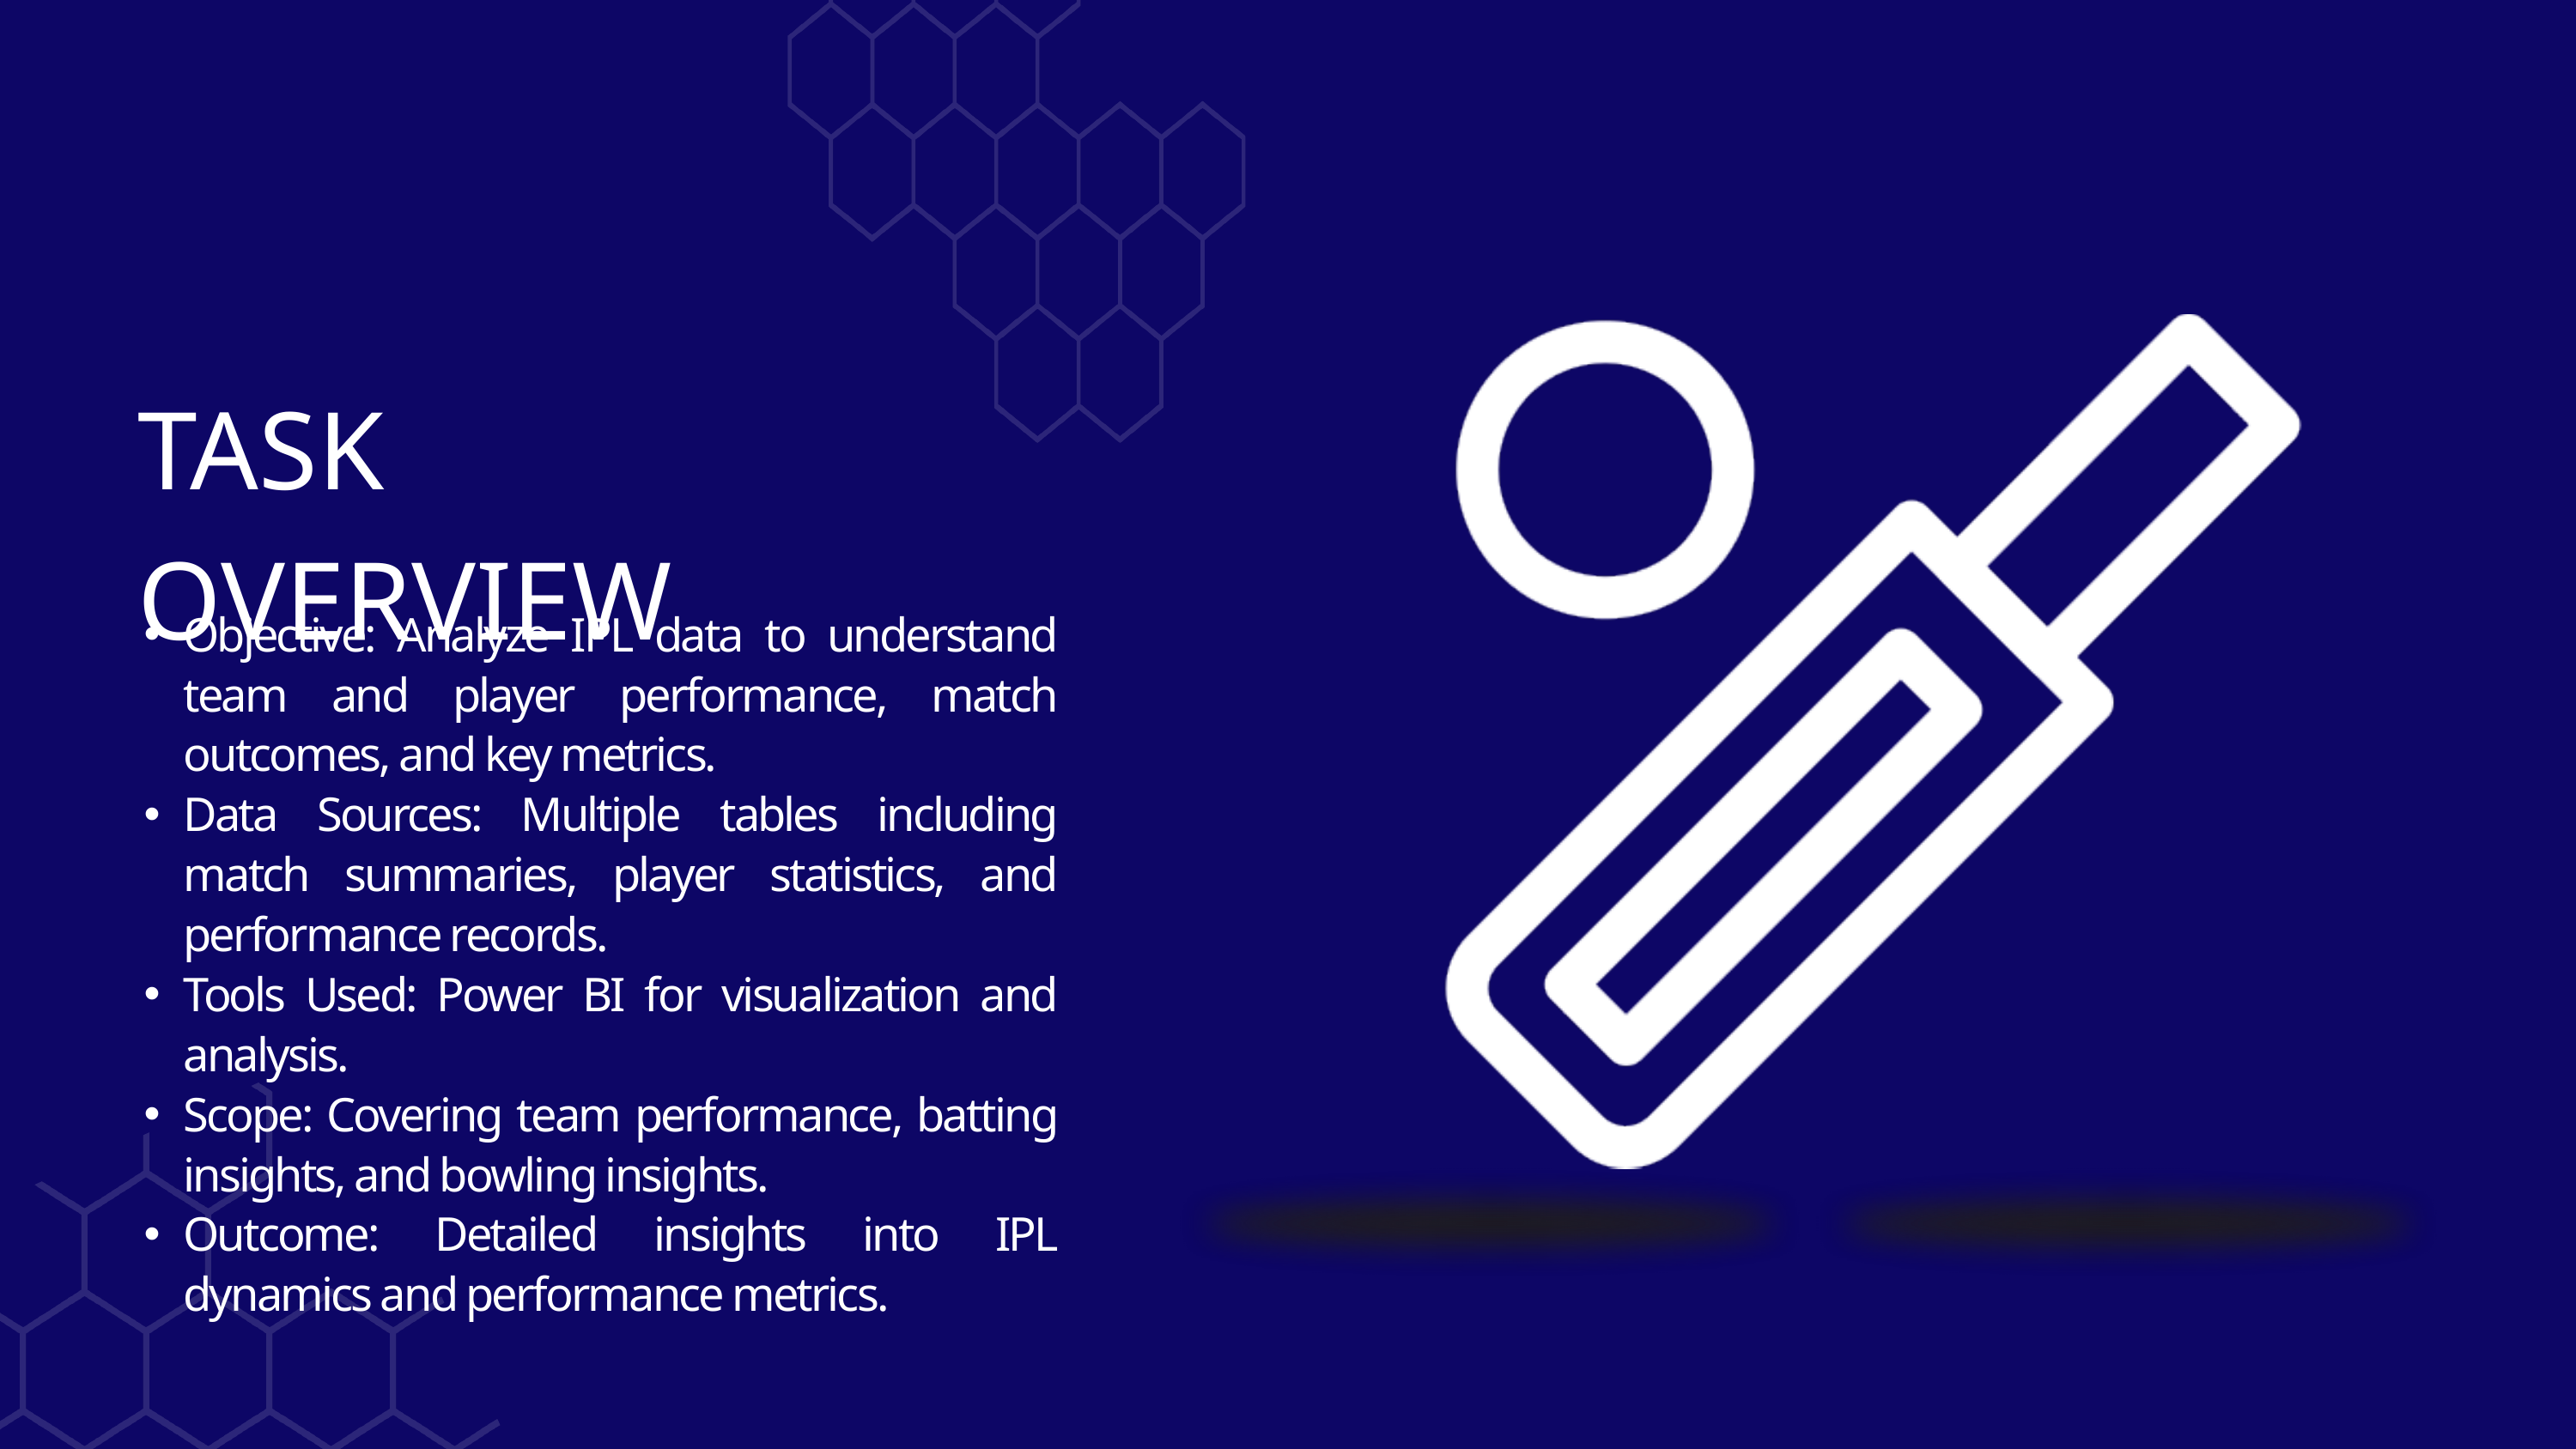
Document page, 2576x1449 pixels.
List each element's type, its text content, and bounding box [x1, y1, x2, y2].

text_box [787, 0, 1246, 443]
text_box [1439, 314, 2302, 1170]
text_box [1816, 1168, 2438, 1277]
text_box [1179, 1168, 1801, 1277]
text_box [0, 1153, 512, 1449]
text_box Objective: Analyze IPL data to understand team and player performance, match outcomes, and key metrics. Data Sources: Multiple tables including match summaries, player statistics, and performance records. Tools Used: Power BI for visualization and analysis. Scope: Covering team performance, batting insights, and bowling insights. Outcome: Detailed insights into IPL dynamics and performance metrics. [104, 601, 1057, 1381]
text_box TASK OVERVIEW [137, 361, 760, 601]
